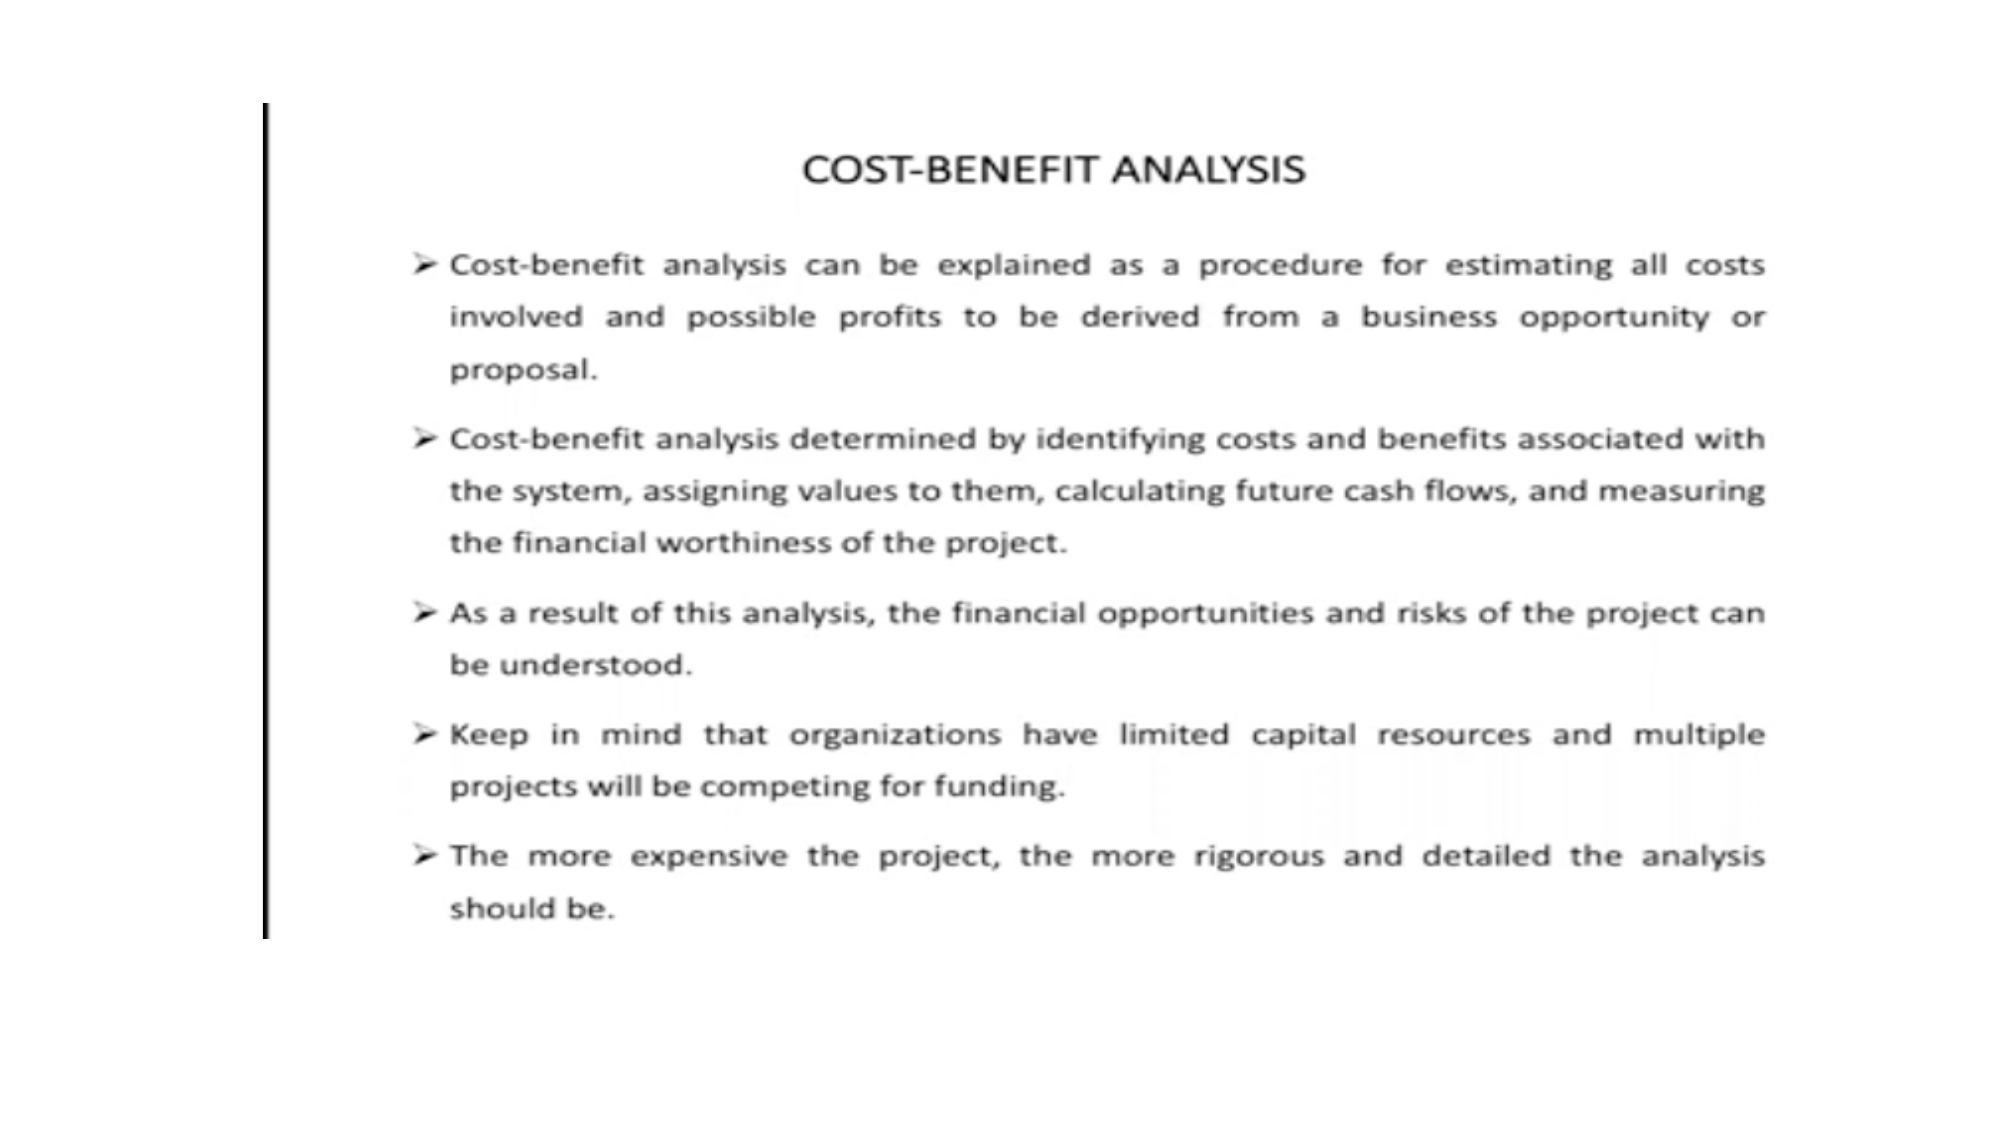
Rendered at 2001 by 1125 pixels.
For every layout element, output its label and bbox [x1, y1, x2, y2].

list [262, 103, 1813, 939]
